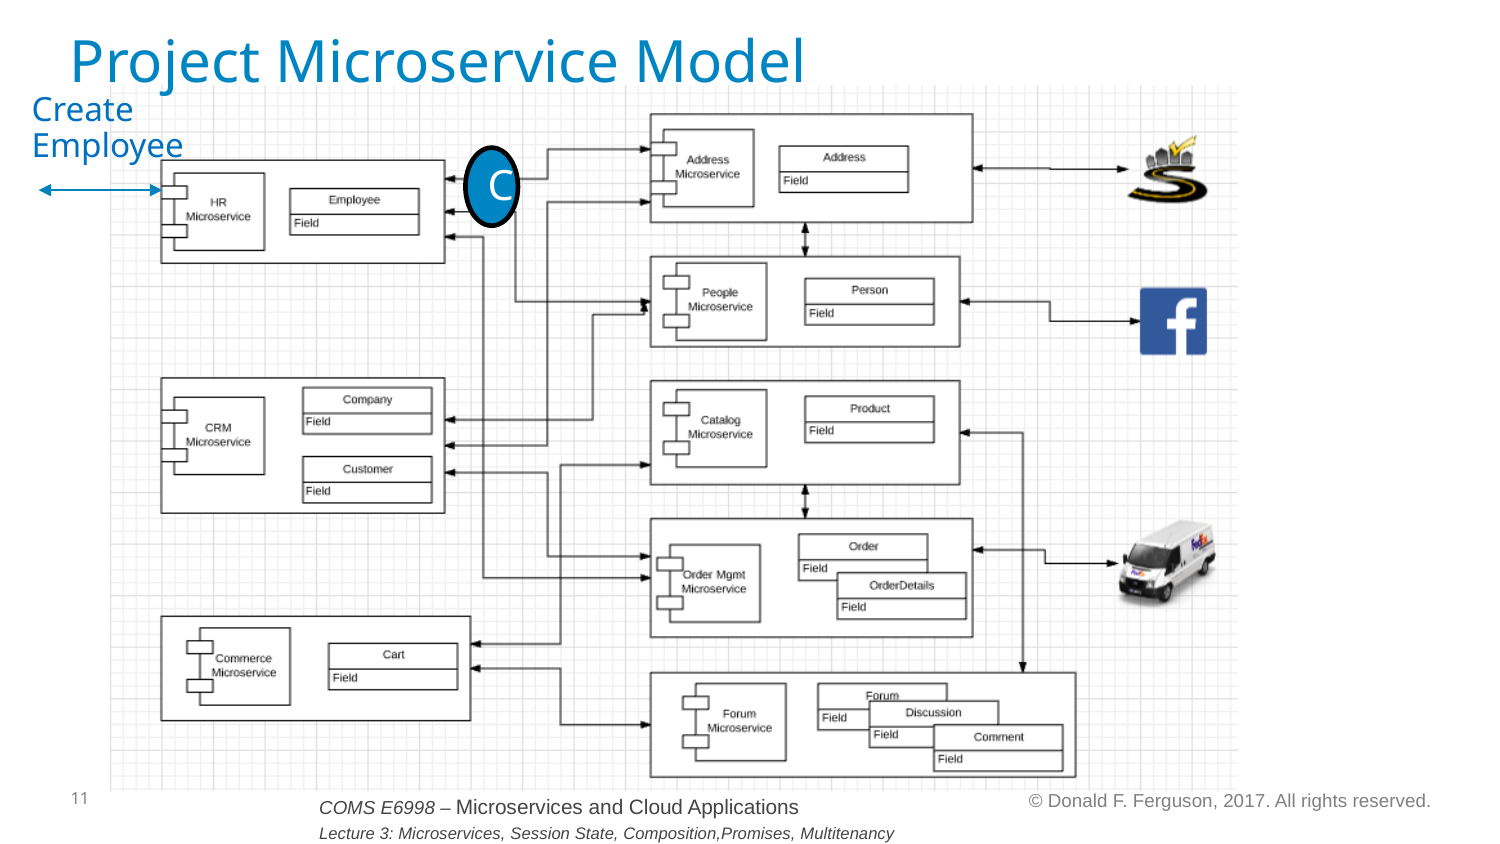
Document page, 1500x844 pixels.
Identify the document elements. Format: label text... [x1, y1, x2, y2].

picture [110, 85, 1238, 791]
title Project Microservice Model [69, 31, 1422, 96]
text_box Create Employee [16, 85, 108, 236]
